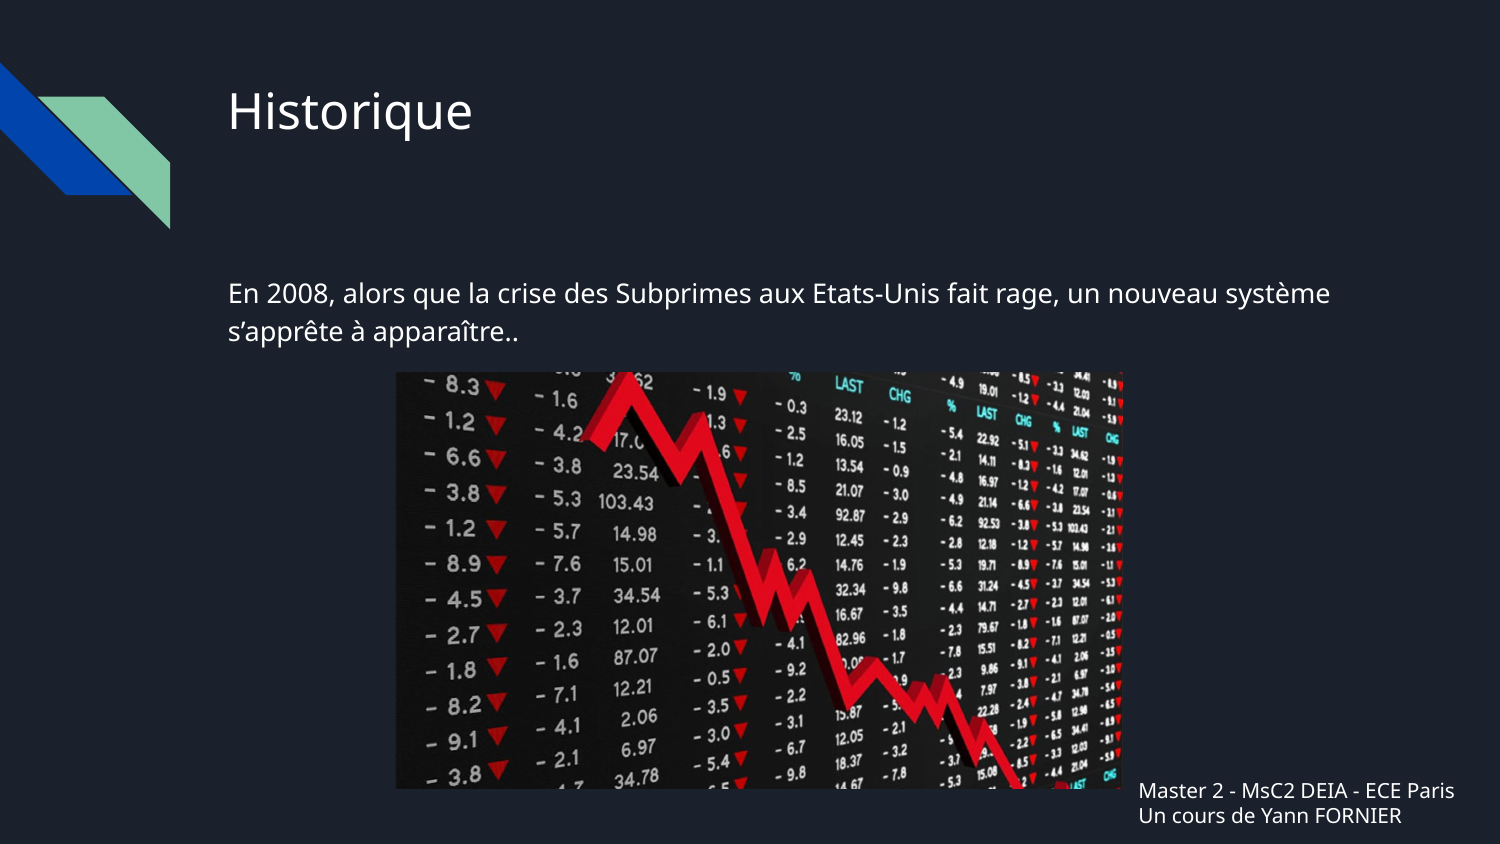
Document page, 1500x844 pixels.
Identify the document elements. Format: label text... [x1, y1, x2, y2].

picture [395, 372, 1124, 789]
list En 2008, alors que la crise des Subprimes aux Etats-Unis fait rage, un nouveau système s’apprête à apparaître.. [212, 257, 1368, 735]
title Historique [212, 64, 1368, 215]
text_box Master 2 - MsC2 DEIA - ECE Paris Un cours de Yann FORNIER [1123, 762, 1500, 843]
